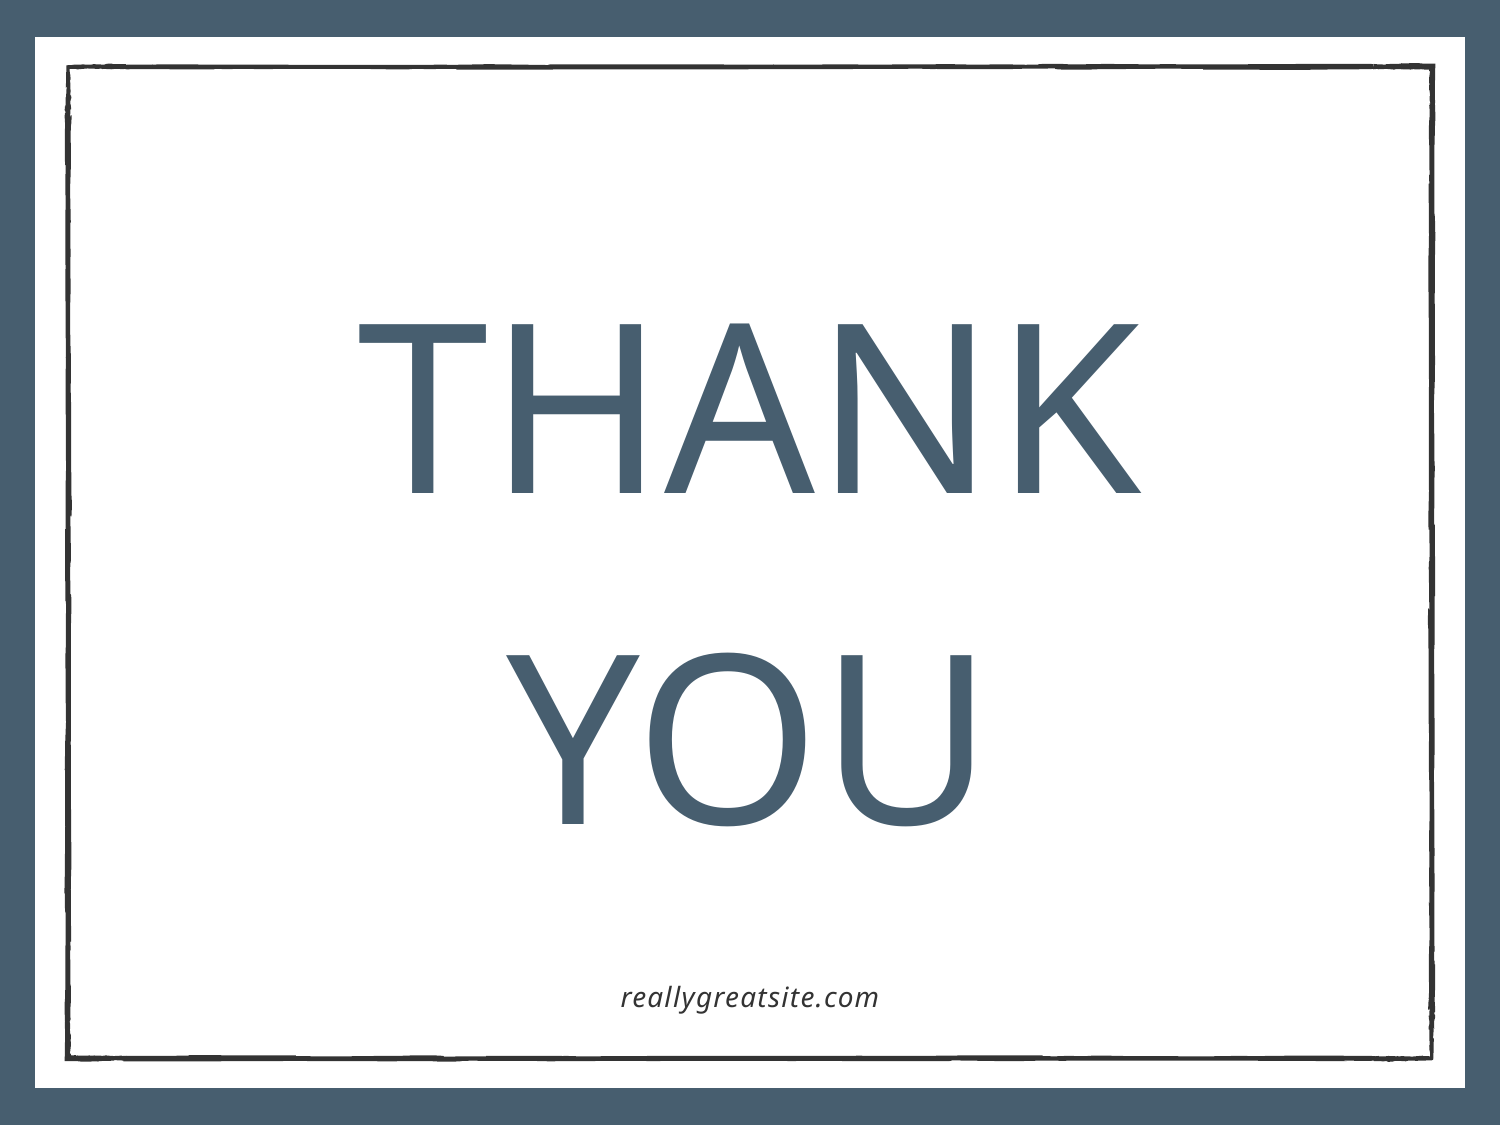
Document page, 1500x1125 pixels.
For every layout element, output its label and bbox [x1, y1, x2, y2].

text_box [35, 36, 1465, 1089]
text_box [64, 62, 1436, 1062]
